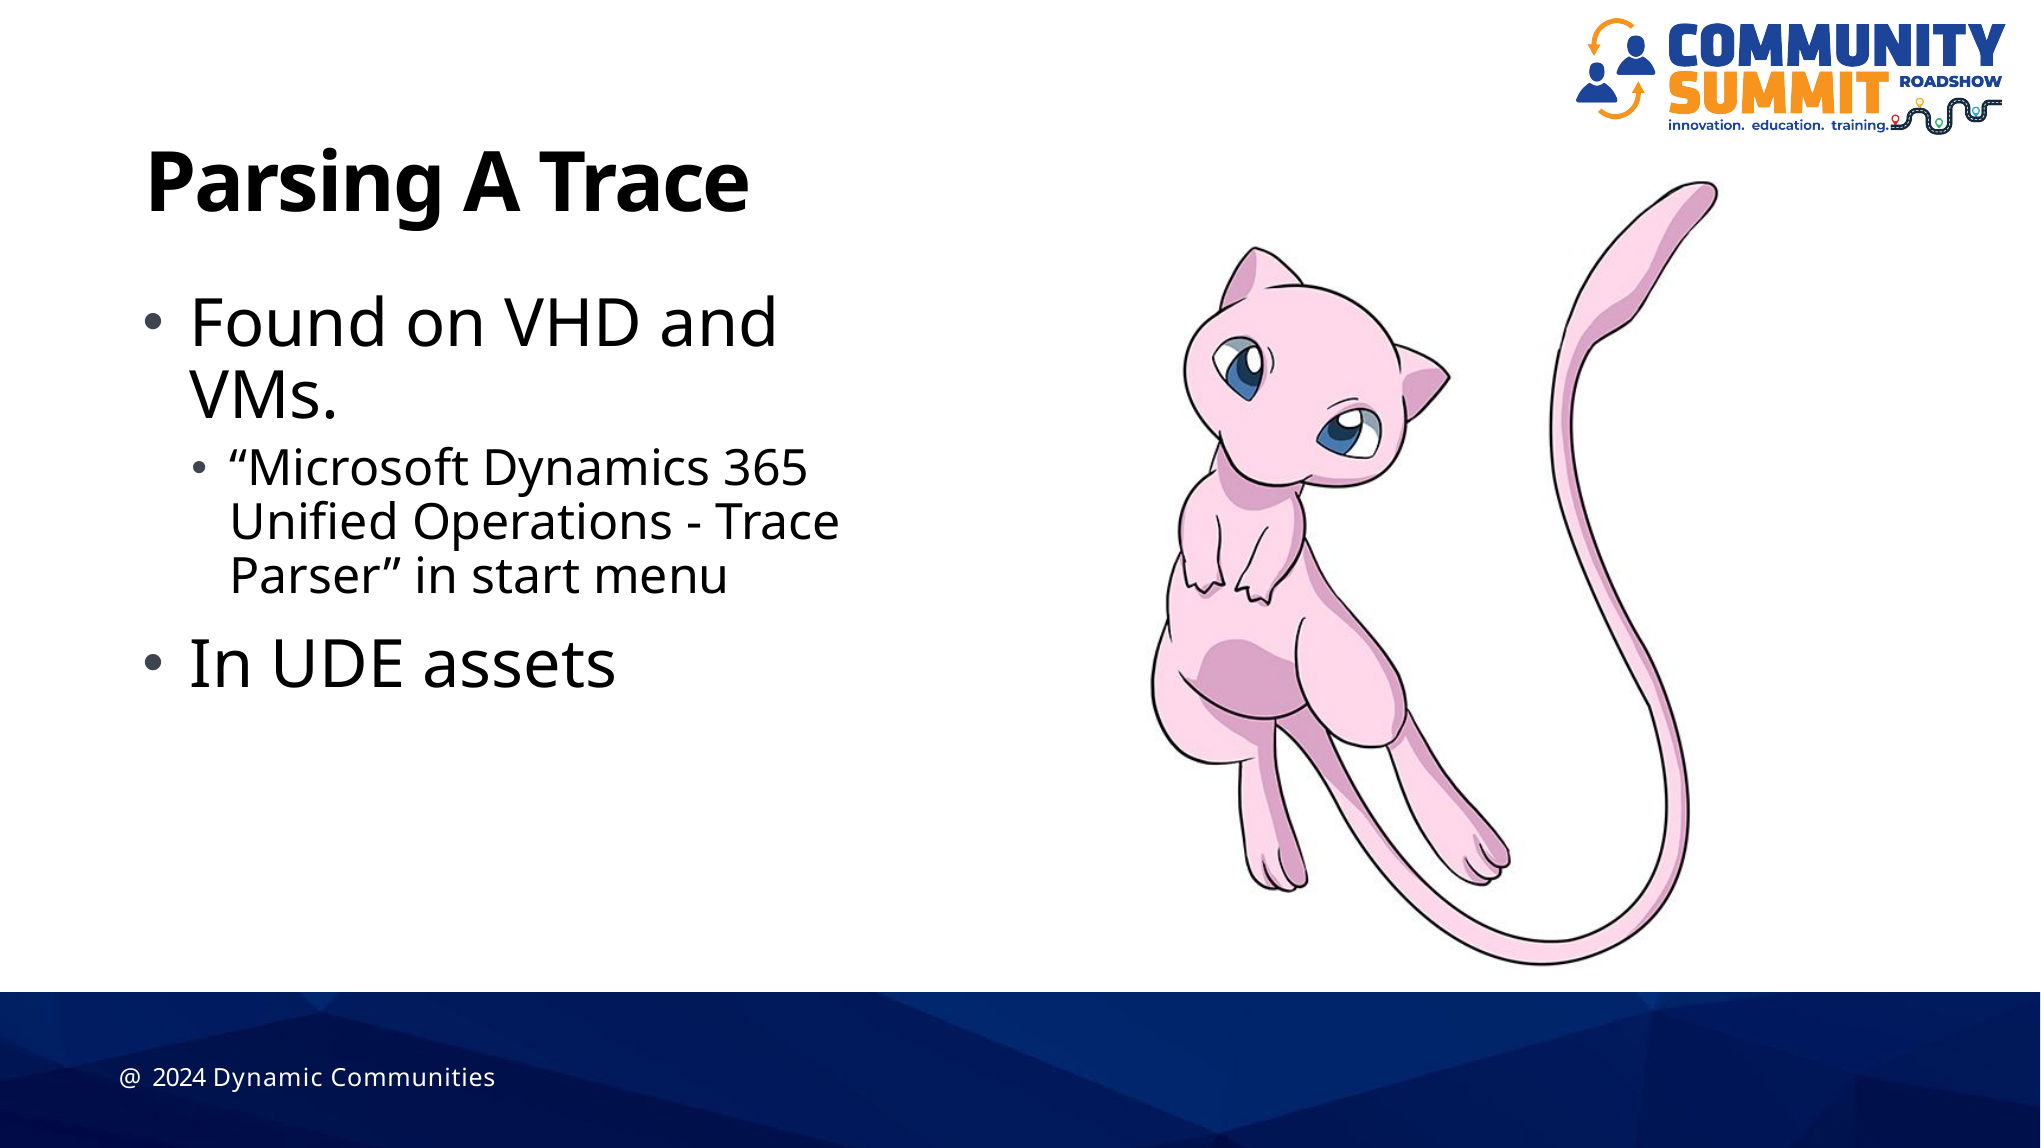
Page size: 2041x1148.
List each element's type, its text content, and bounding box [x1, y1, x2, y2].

picture [0, 992, 2041, 1148]
picture [1576, 18, 2006, 135]
title Parsing A Trace [120, 125, 1921, 243]
list Found on VHD and VMs. “Microsoft Dynamics 365 Unified Operations - Trace Parser” in start menu In UDE assets [118, 273, 946, 962]
picture [1031, 171, 1838, 976]
